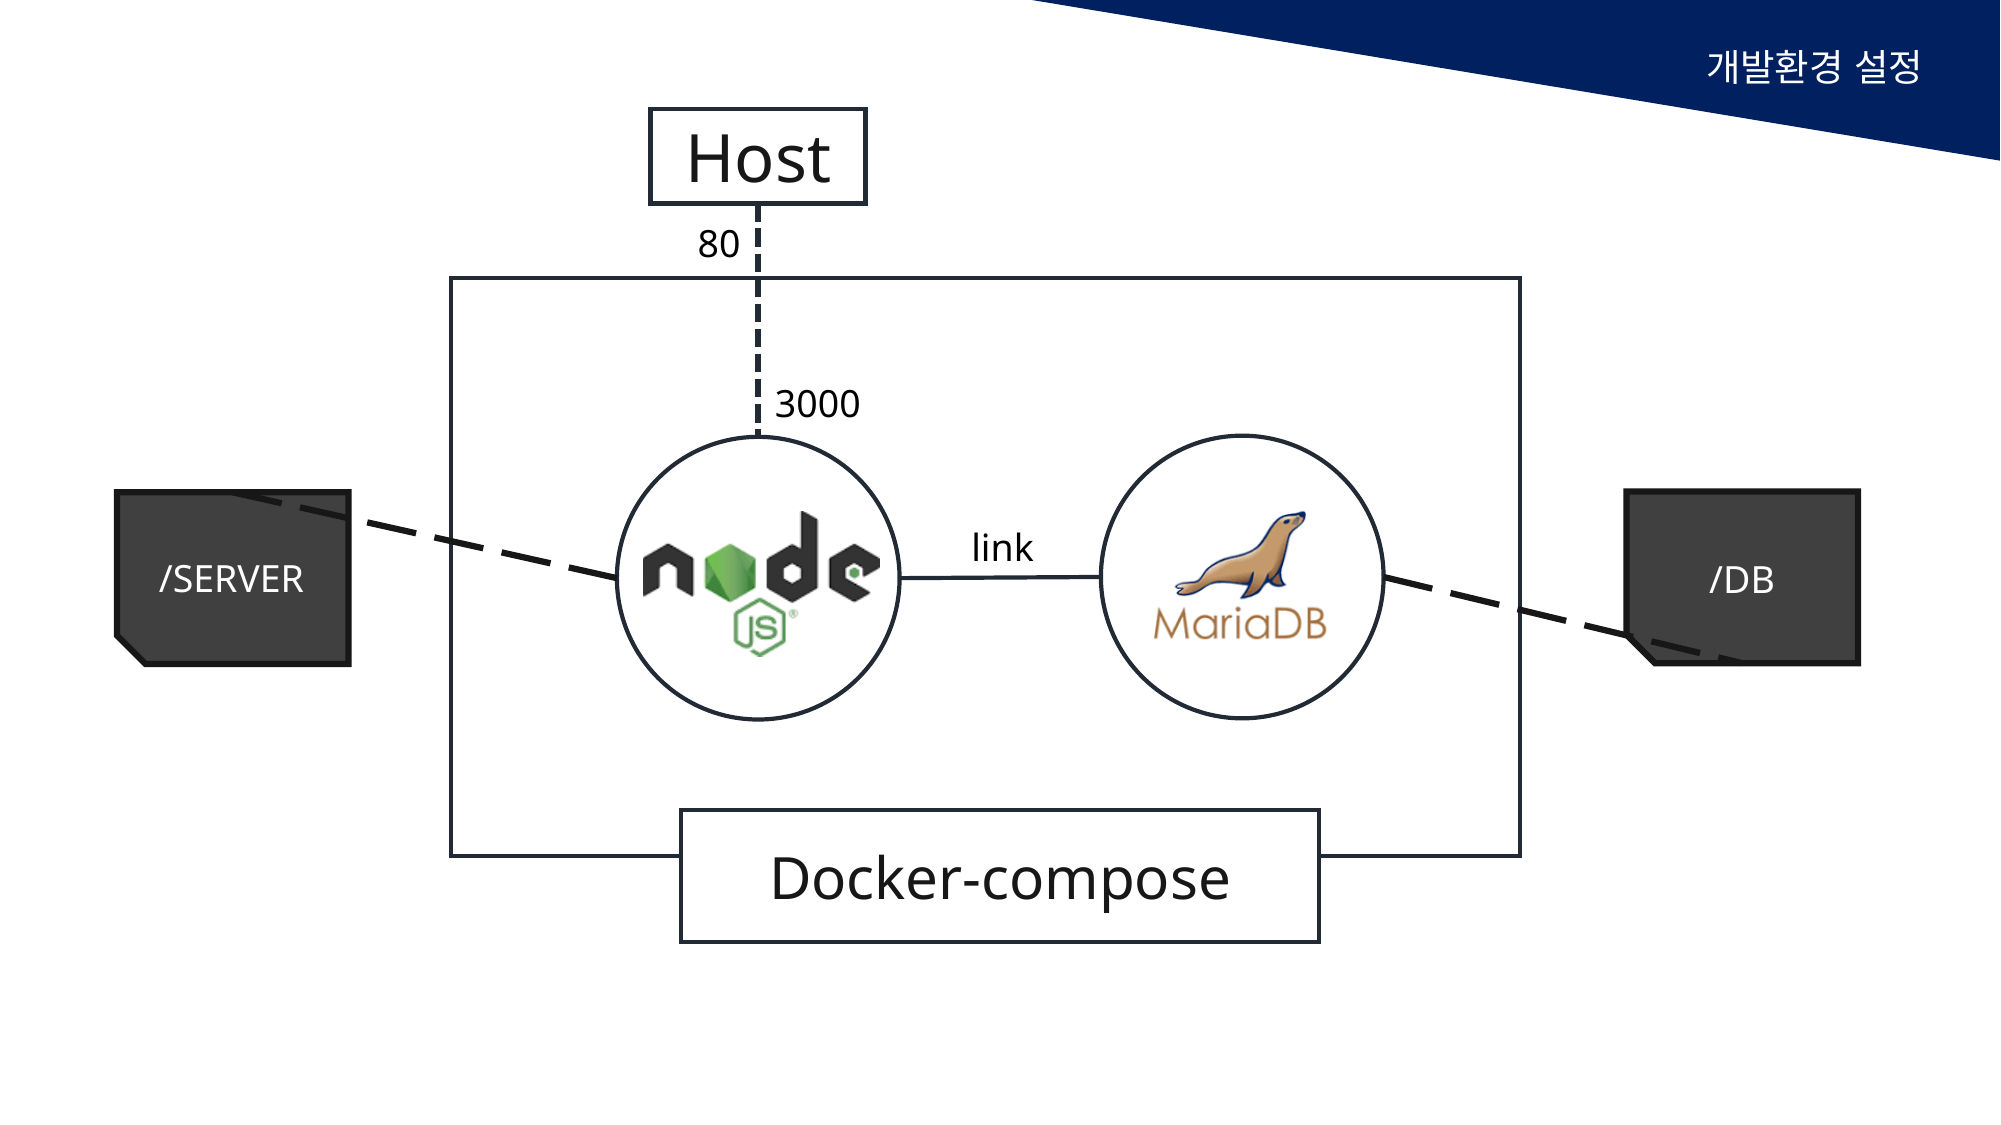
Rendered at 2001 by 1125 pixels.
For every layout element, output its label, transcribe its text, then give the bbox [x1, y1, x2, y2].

text_box [1159, 434, 1325, 461]
text_box Docker-compose [680, 809, 1320, 943]
text_box Host [650, 108, 867, 204]
text_box /SERVER [144, 547, 319, 607]
text_box link [956, 516, 1049, 576]
text_box [1625, 490, 1860, 665]
text_box /DB [1694, 548, 1790, 609]
text_box [1099, 496, 1125, 658]
text_box 개발환경 설정 [1691, 36, 1939, 97]
text_box [759, 277, 1521, 576]
text_box [1162, 695, 1322, 720]
text_box [450, 578, 1521, 857]
text_box [1360, 496, 1385, 657]
text_box [115, 491, 350, 666]
text_box 3000 [760, 372, 876, 433]
text_box [1026, 0, 2000, 162]
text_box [616, 436, 900, 720]
picture [1125, 461, 1360, 695]
text_box [450, 277, 758, 578]
text_box 80 [682, 212, 756, 273]
